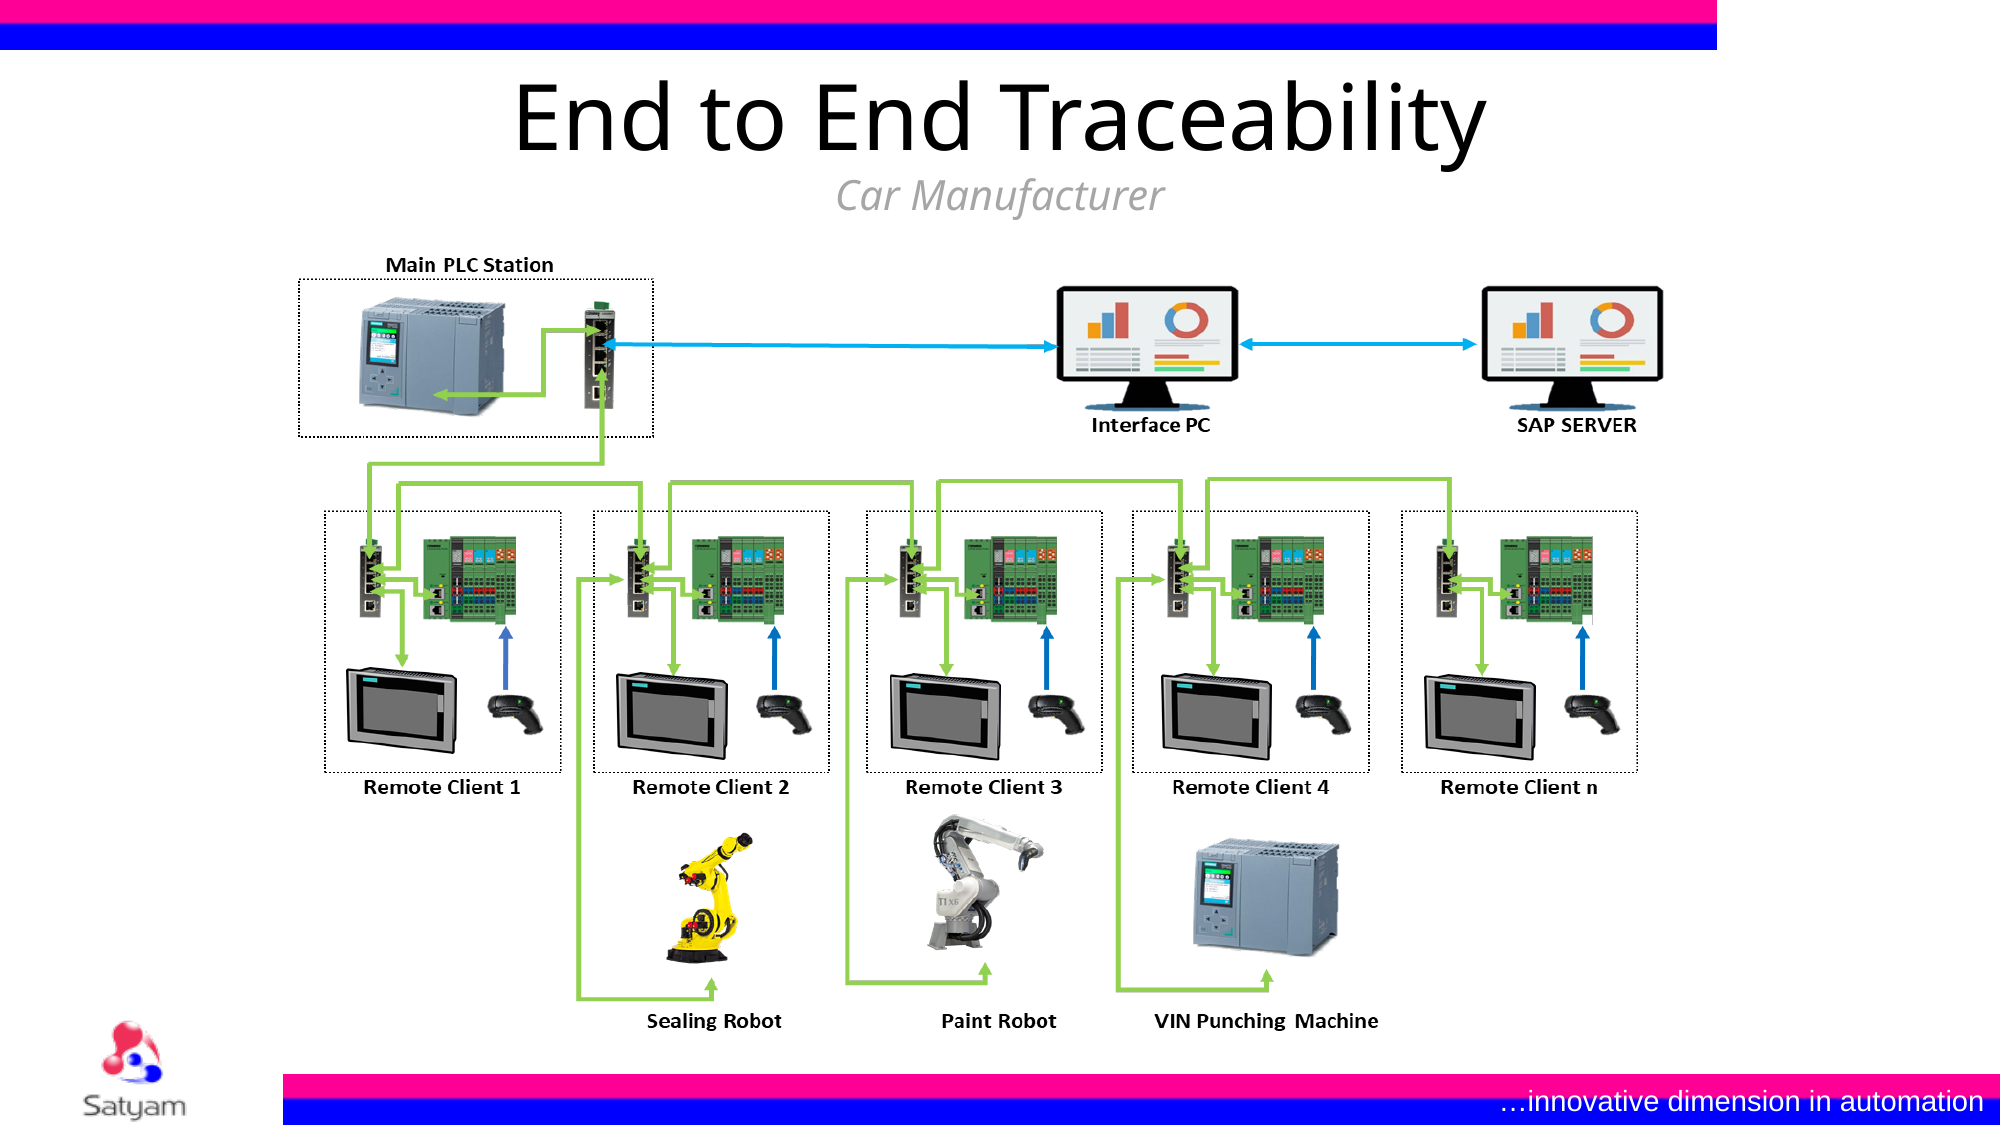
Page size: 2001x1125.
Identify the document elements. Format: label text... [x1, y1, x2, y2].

picture [283, 1074, 2000, 1125]
title End to End Traceability Car Manufacturer [99, 45, 1900, 233]
picture [0, 0, 1717, 50]
picture [75, 1012, 192, 1125]
picture [298, 237, 1702, 1047]
